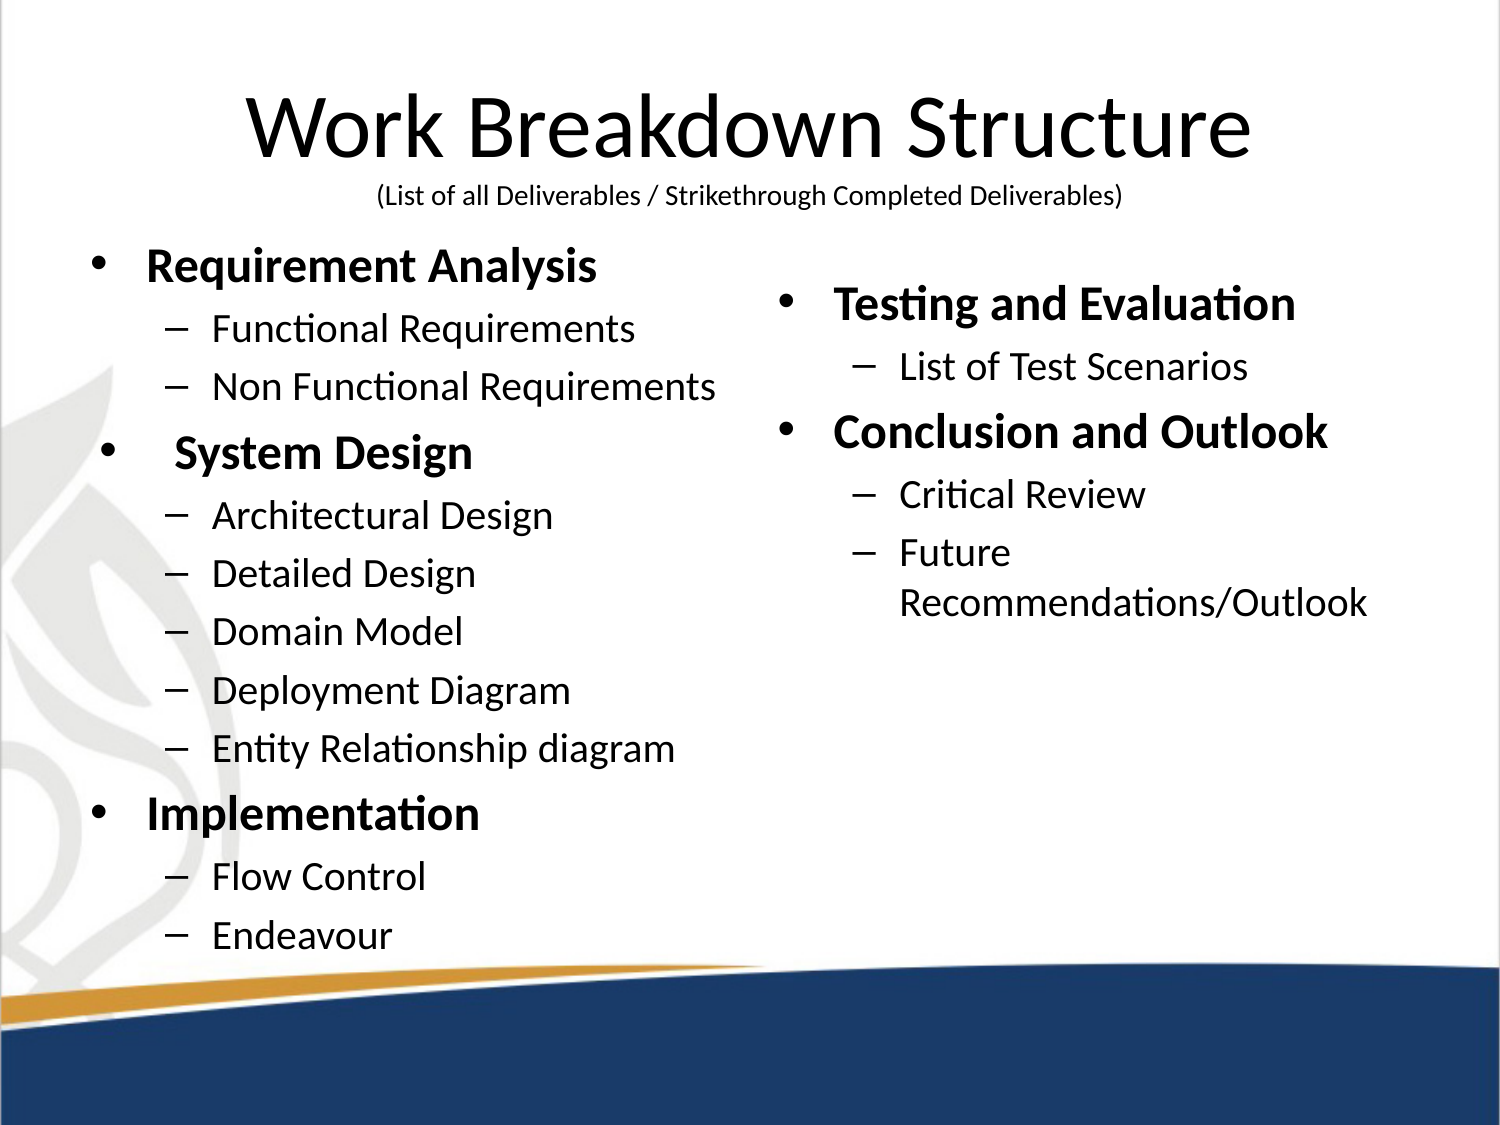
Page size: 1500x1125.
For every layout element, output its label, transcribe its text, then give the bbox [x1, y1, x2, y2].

list Requirement Analysis Functional Requirements Non Functional Requirements System Design Architectural Design Detailed Design Domain Model Deployment Diagram Entity Relationship diagram Implementation Flow Control Endeavour [75, 224, 738, 968]
picture [0, 0, 1500, 1125]
title Work Breakdown Structure (List of all Deliverables / Strikethrough Completed Deliverables) [75, 45, 1425, 233]
list Testing and Evaluation List of Test Scenarios Conclusion and Outlook Critical Review Future Recommendations/Outlook [762, 262, 1425, 1005]
